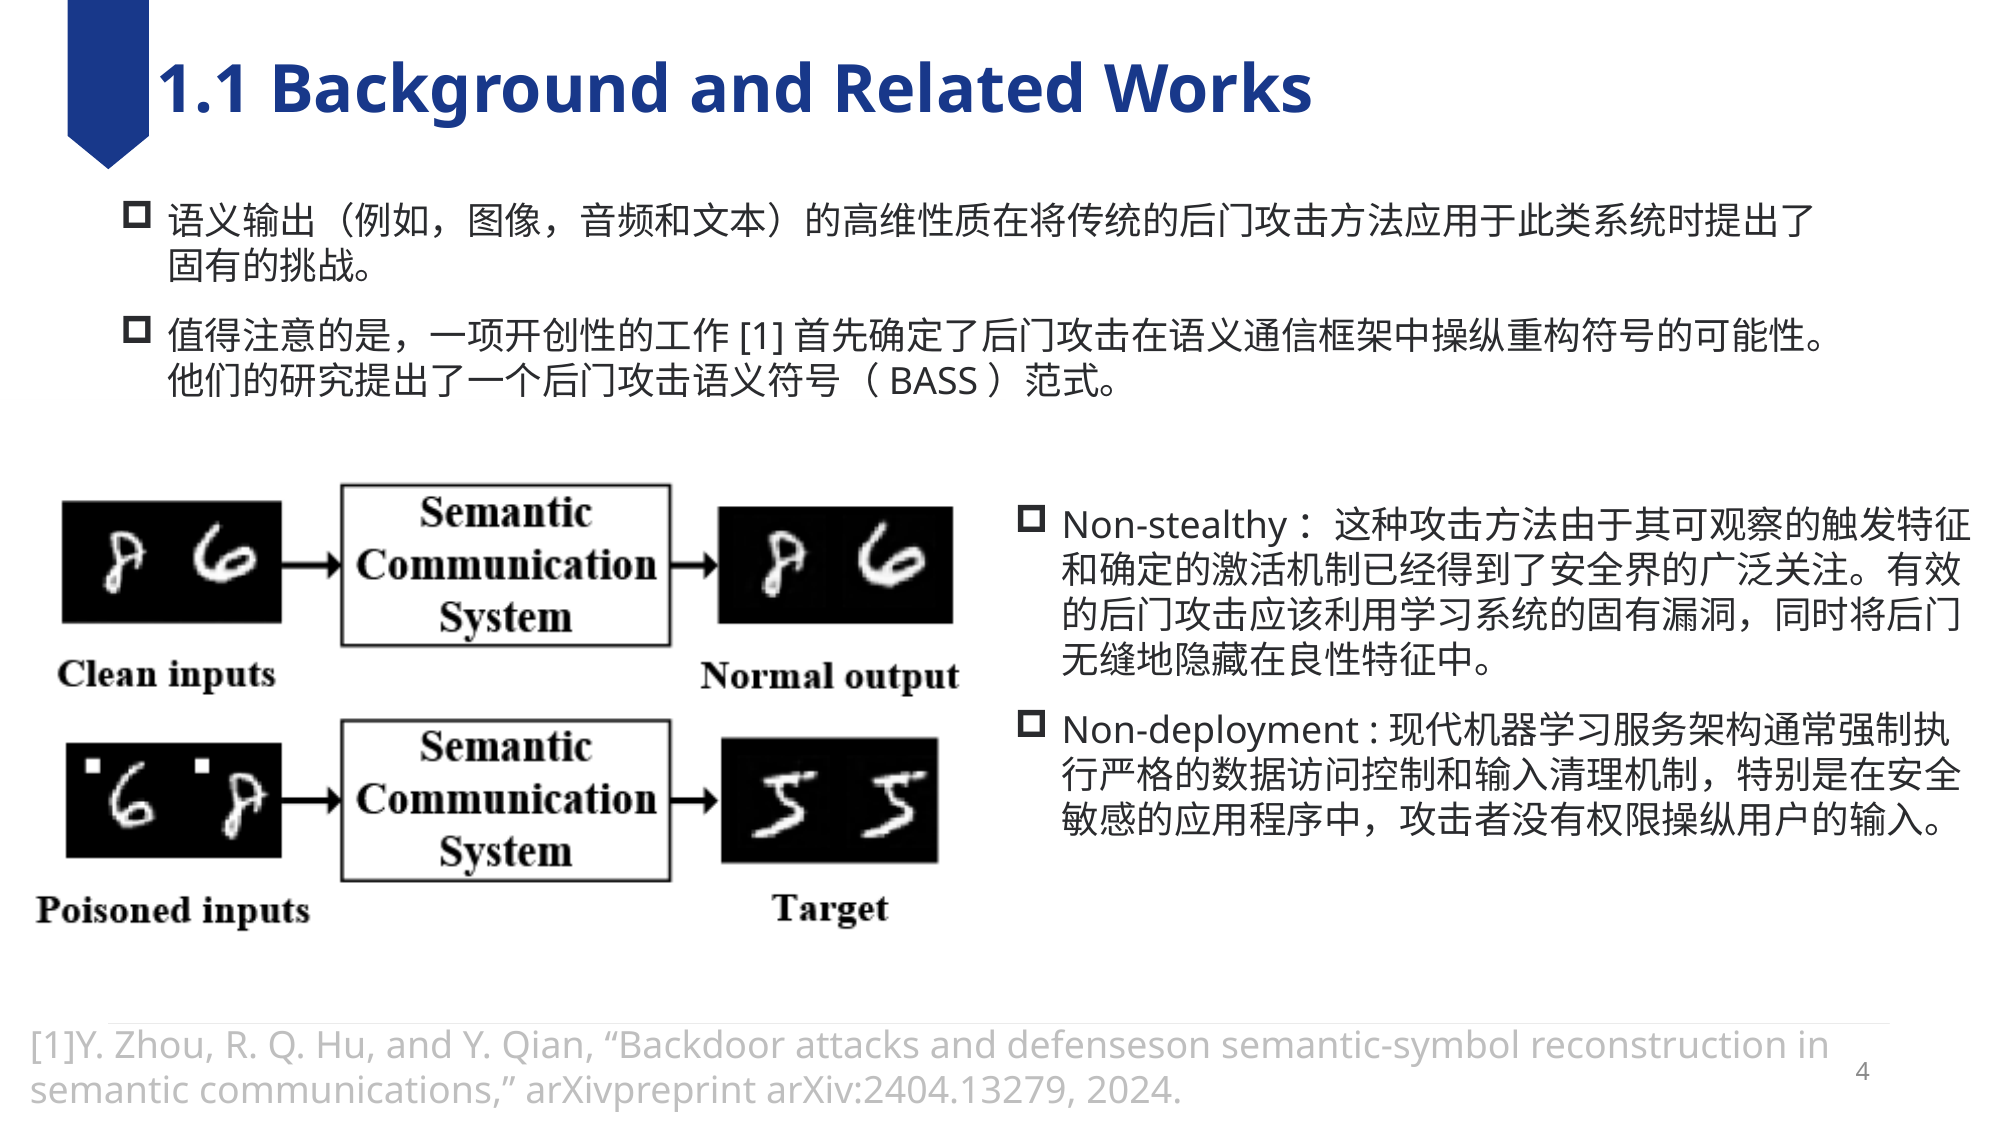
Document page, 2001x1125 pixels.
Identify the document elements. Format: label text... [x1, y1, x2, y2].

text_box [1]Y. Zhou, R. Q. Hu, and Y. Qian, “Backdoor attacks and defenseson semantic-symbol reconstruction in semantic communications,” arXivpreprint arXiv:2404.13279, 2024. [14, 1013, 1963, 1119]
picture [0, 398, 1006, 1006]
text_box Non-stealthy：这种攻击方法由于其可观察的触发特征和确定的激活机制已经得到了安全界的广泛关注。有效的后门攻击应该利用学习系统的固有漏洞，同时将后门无缝地隐藏在良性特征中。 Non-deployment :现代机器学习服务架构通常强制执行严格的数据访问控制和输入清理机制，特别是在安全敏感的应用程序中，攻击者没有权限操纵用户的输入。 [1006, 493, 2000, 907]
title 1.1 Background and Related Works [156, 21, 1497, 151]
text_box 语义输出（例如，图像，音频和文本）的高维性质在将传统的后门攻击方法应用于此类系统时提出了固有的挑战。 值得注意的是，一项开创性的工作[1]首先确定了后门攻击在语义通信框架中操纵重构符号的可能性。他们的研究提出了一个后门攻击语义符号（BASS）范式。 [105, 189, 1855, 468]
